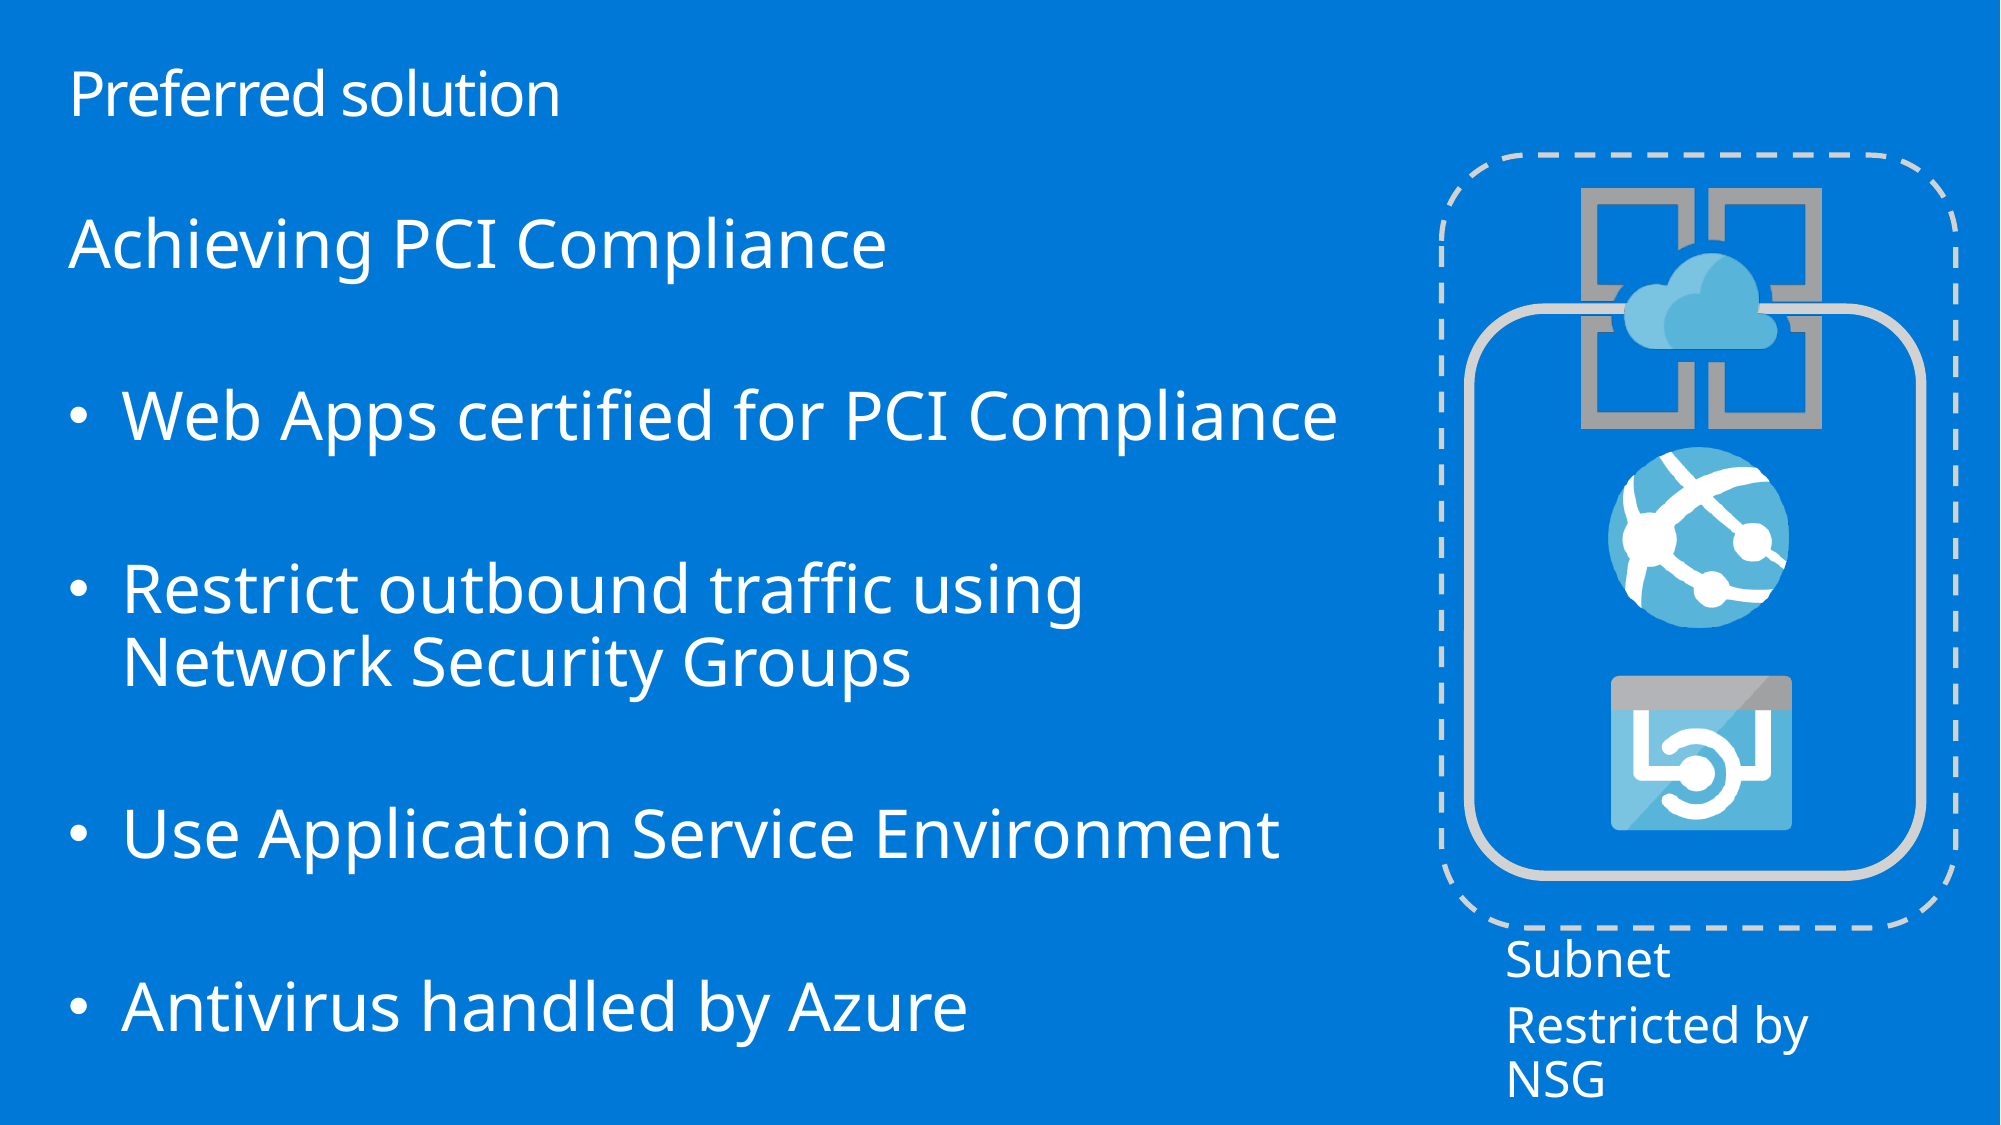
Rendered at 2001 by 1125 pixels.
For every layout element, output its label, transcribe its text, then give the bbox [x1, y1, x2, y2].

text_box Subnet Restricted by NSG [1475, 929, 1928, 1125]
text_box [1441, 154, 1957, 929]
list Achieving PCI Compliance Web Apps certified for PCI Compliance Restrict outbound traffic using Network Security Groups Use Application Service Environment Antivirus handled by Azure [44, 195, 1391, 1078]
title Preferred solution [44, 47, 1957, 196]
